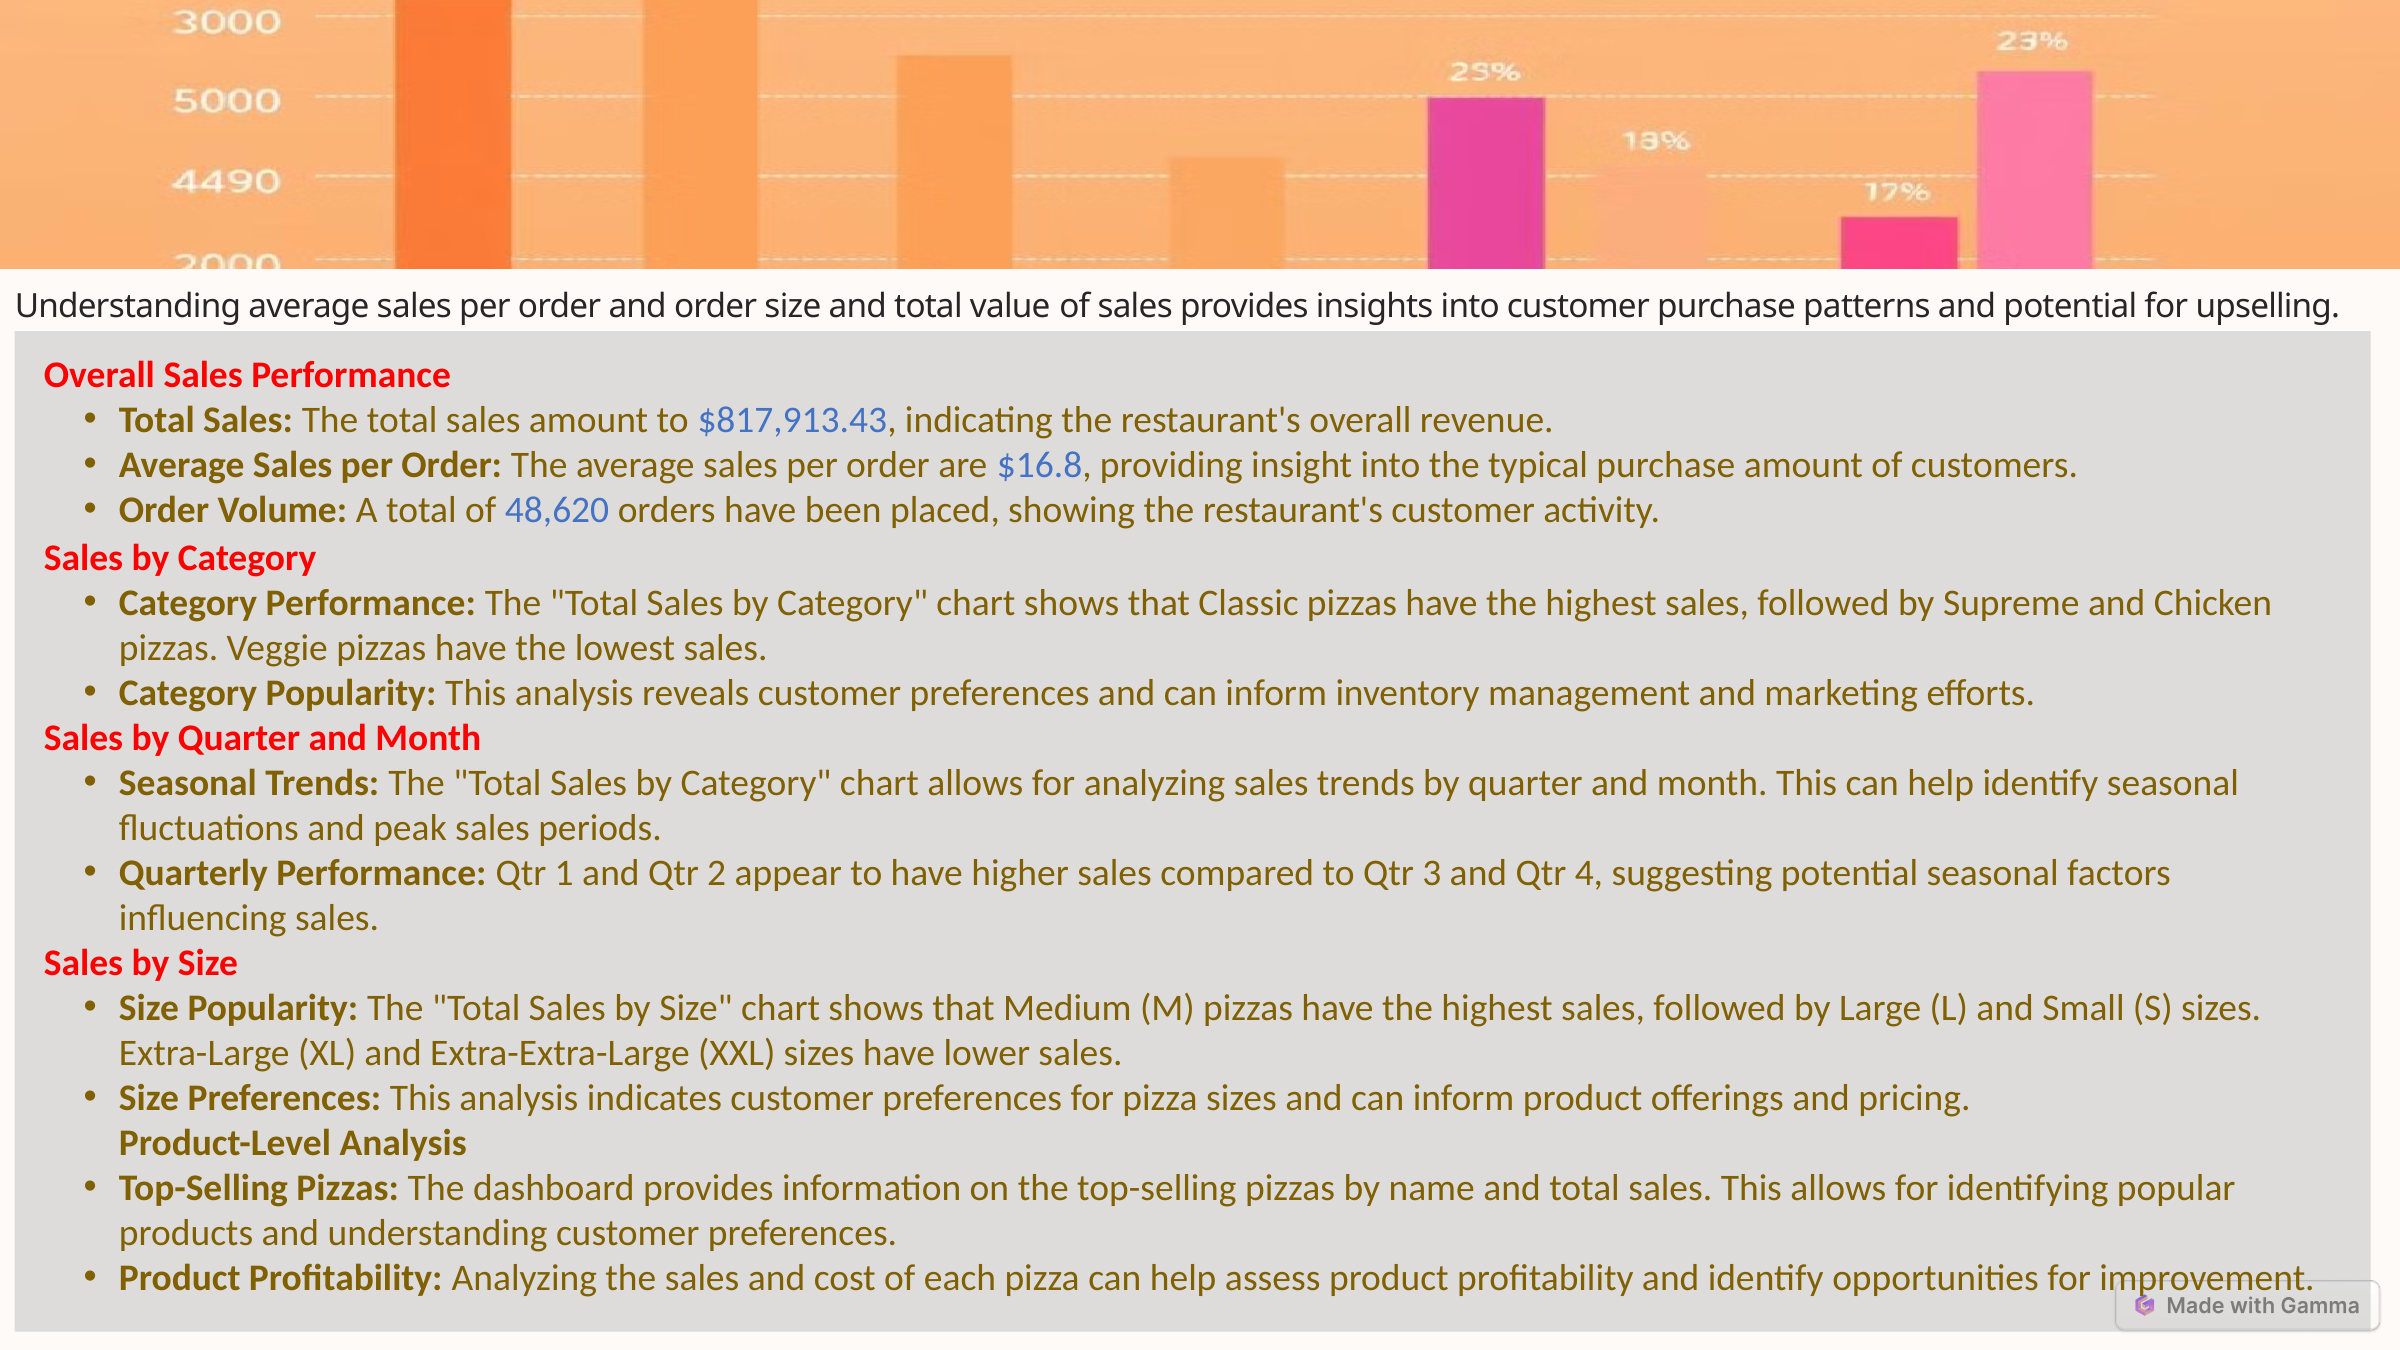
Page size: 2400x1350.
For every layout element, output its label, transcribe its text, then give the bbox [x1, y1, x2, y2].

text_box Sales by Category Category Performance: The "Total Sales by Category" chart shows that Classic pizzas have the highest sales, followed by Supreme and Chicken pizzas. Veggie pizzas have the lowest sales. Category Popularity: This analysis reveals customer preferences and can inform inventory management and marketing efforts. Sales by Quarter and Month Seasonal Trends: The "Total Sales by Category" chart allows for analyzing sales trends by quarter and month. This can help identify seasonal fluctuations and peak sales periods. Quarterly Performance: Qtr 1 and Qtr 2 appear to have higher sales compared to Qtr 3 and Qtr 4, suggesting potential seasonal factors influencing sales. Sales by Size Size Popularity: The "Total Sales by Size" chart shows that Medium (M) pizzas have the highest sales, followed by Large (L) and Small (S) sizes. Extra-Large (XL) and Extra-Extra-Large (XXL) sizes have lower sales. Size Preferences: This analysis indicates customer preferences for pizza sizes and can inform product offerings and pricing. Product-Level Analysis Top-Selling Pizzas: The dashboard provides information on the top-selling pizzas by name and total sales. This allows for identifying popular products and understanding customer preferences. Product Profitability: Analyzing the sales and cost of each pizza can help assess product profitability and identify opportunities for improvement. [29, 526, 2349, 1306]
text_box Overall Sales Performance Total Sales: The total sales amount to $817,913.43, indicating the restaurant's overall revenue. Average Sales per Order: The average sales per order are $16.8, providing insight into the typical purchase amount of customers. Order Volume: A total of 48,620 orders have been placed, showing the restaurant's customer activity. [29, 342, 2349, 526]
text_box [14, 331, 2371, 1332]
picture [2106, 1271, 2389, 1339]
text_box Understanding average sales per order and order size and total value of sales provides insights into customer purchase patterns and potential for upselling. [14, 269, 2400, 332]
picture [0, 0, 2400, 269]
